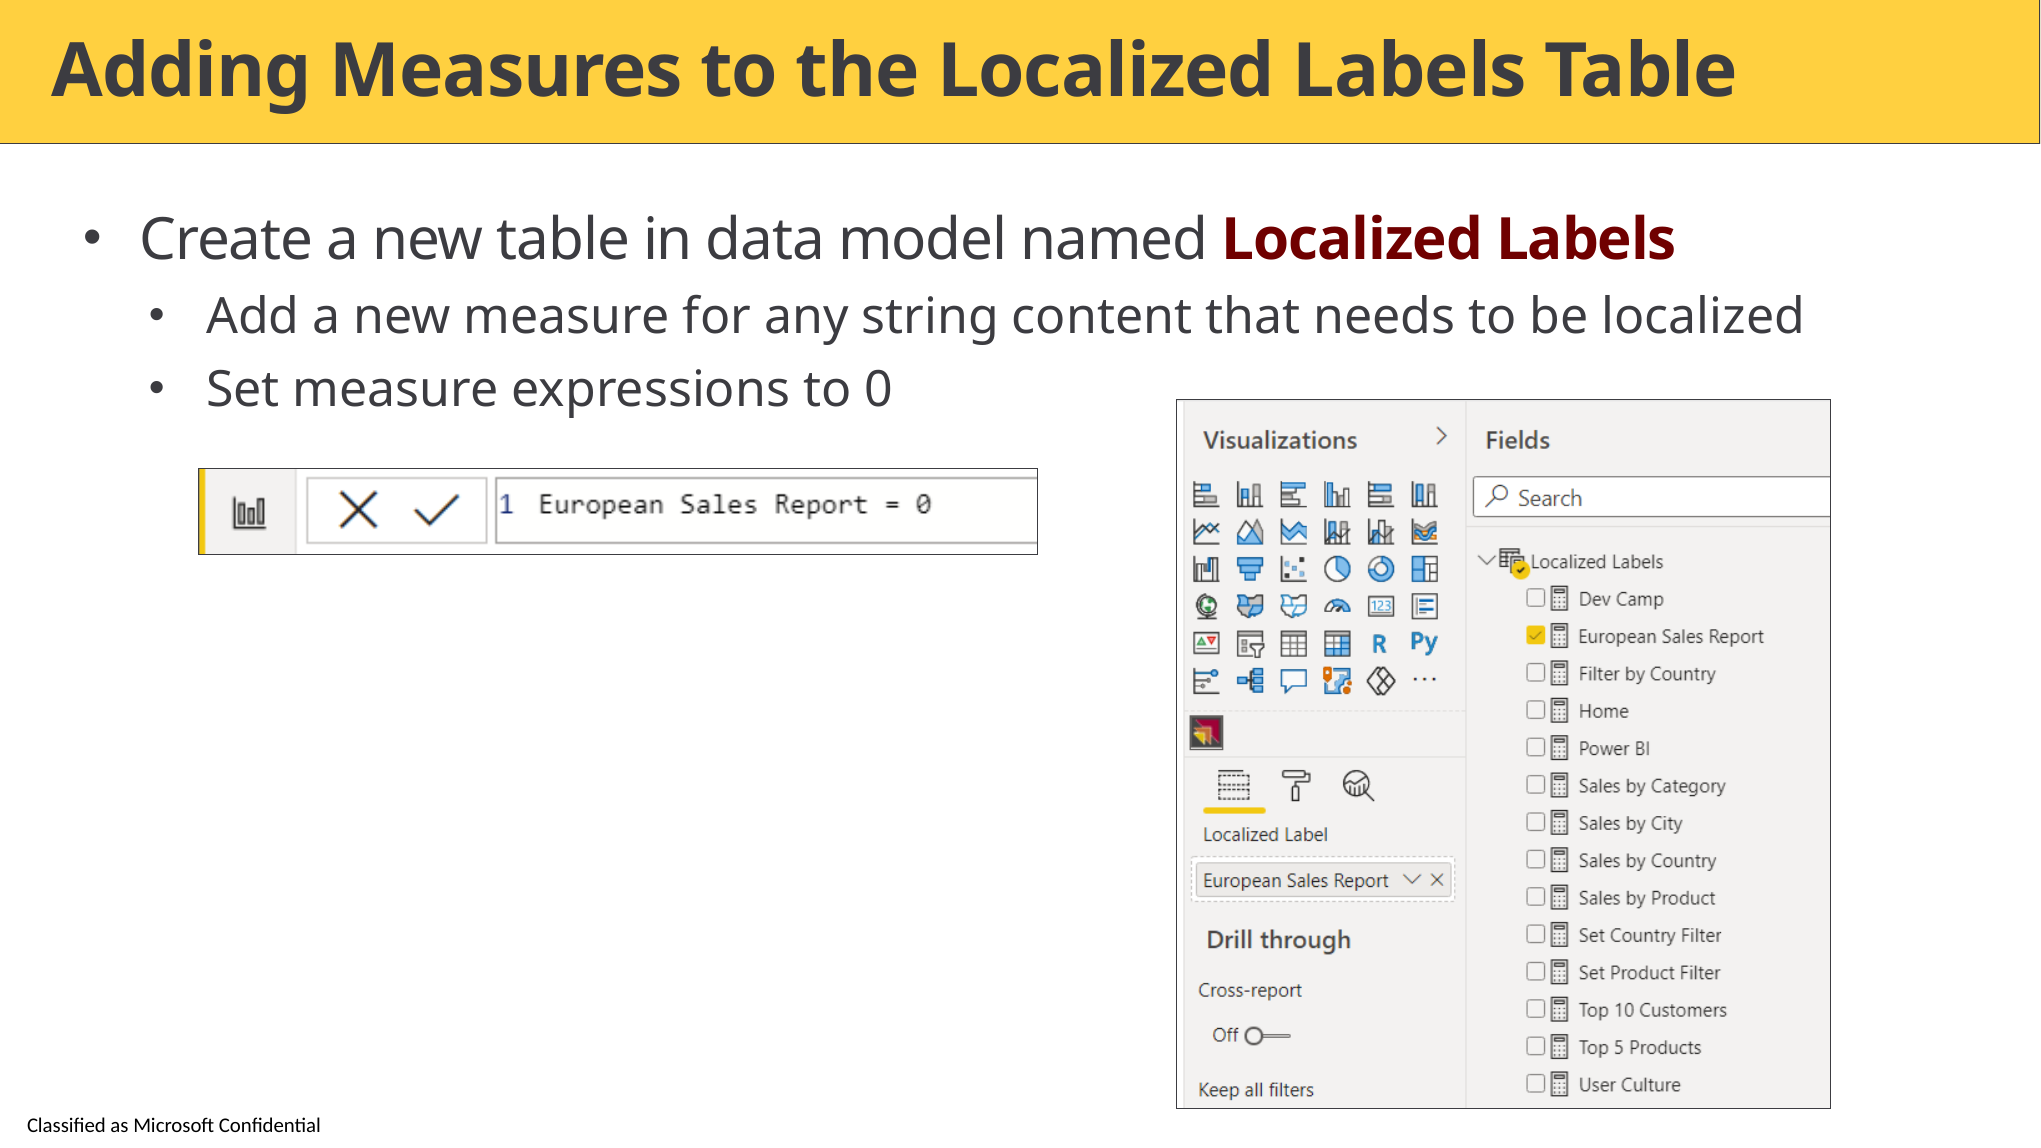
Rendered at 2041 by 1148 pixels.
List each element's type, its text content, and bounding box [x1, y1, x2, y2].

picture [1176, 399, 1831, 1110]
list Create a new table in data model named Localized Labels Add a new measure for any string content that needs to be localized Set measure expressions to 0 [83, 201, 1988, 419]
title Adding Measures to the Localized Labels Table [51, 31, 1988, 113]
picture [197, 468, 1038, 555]
